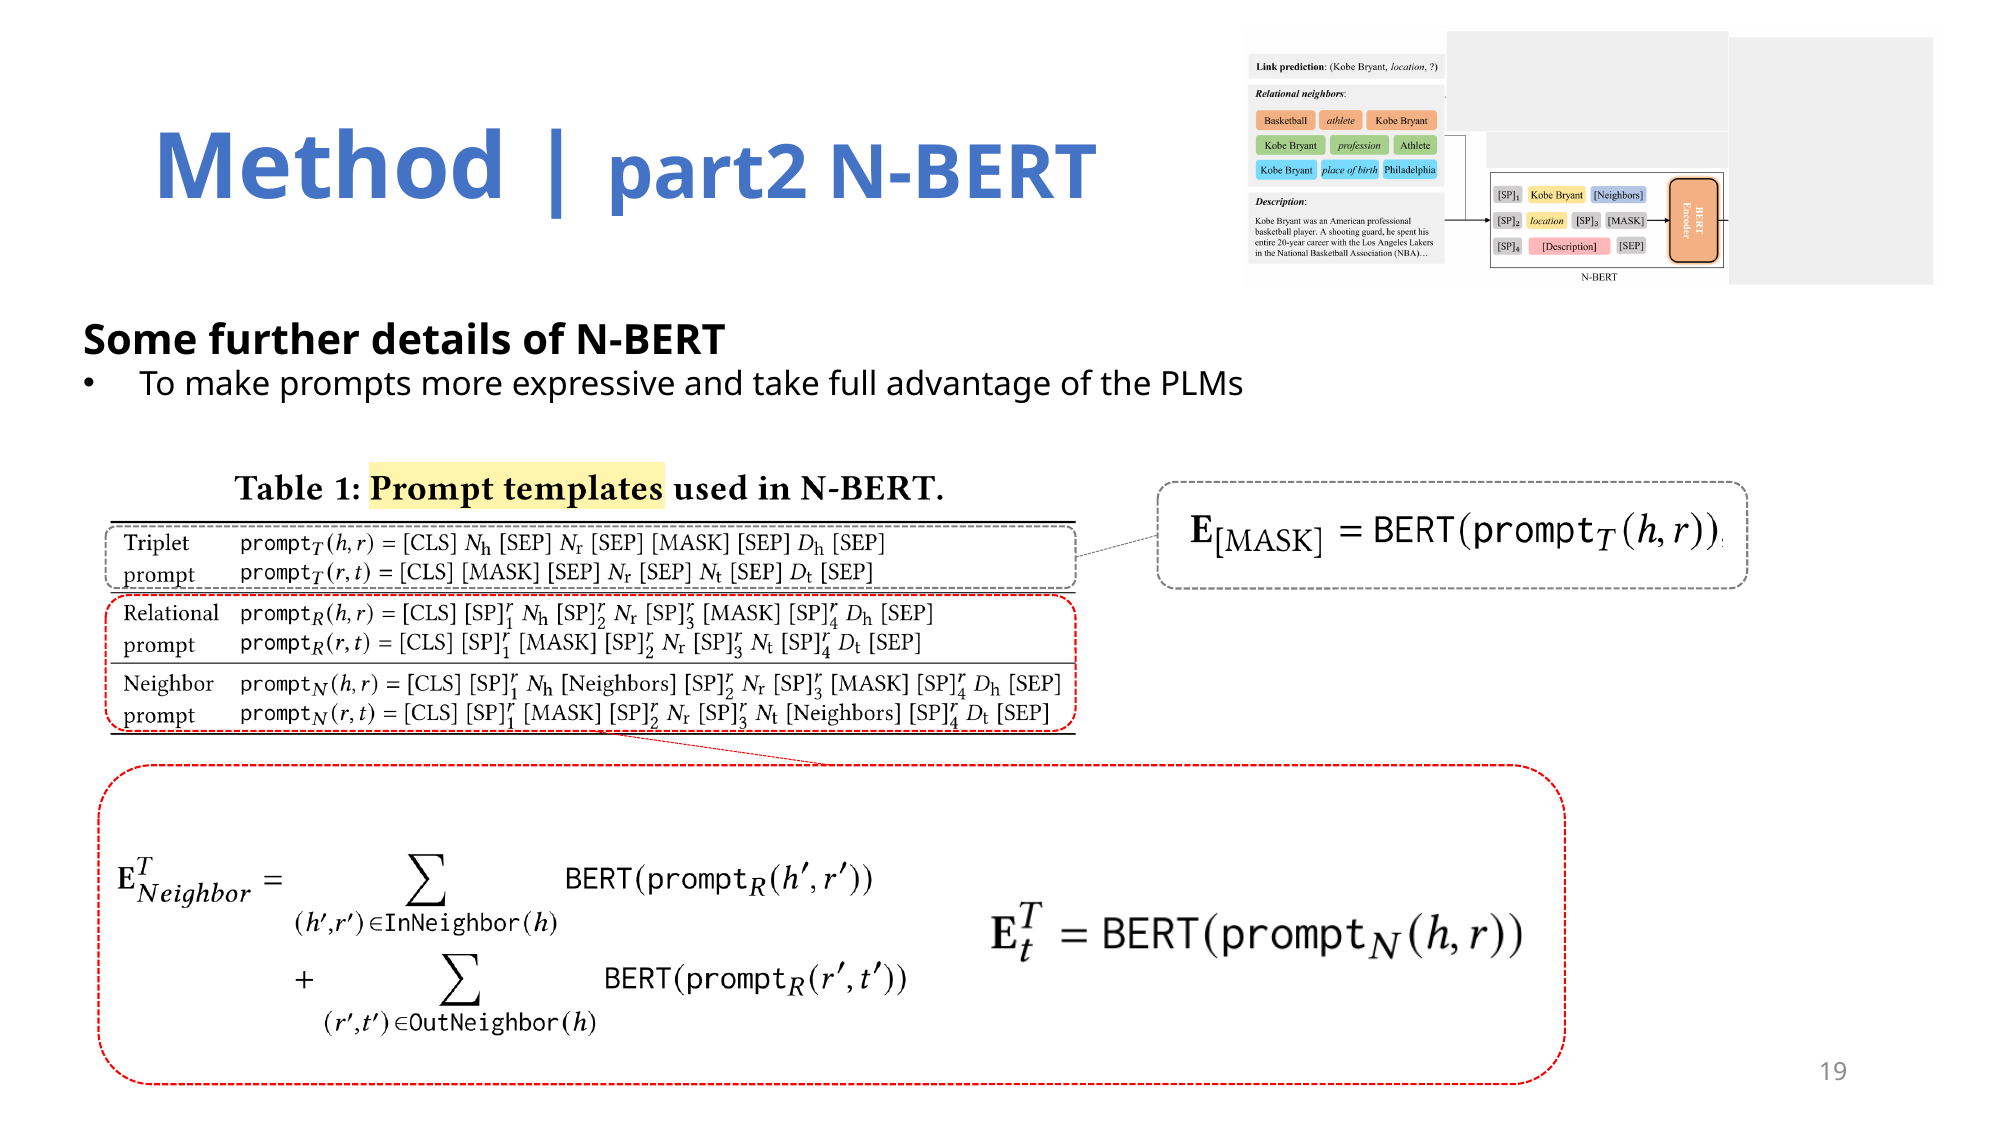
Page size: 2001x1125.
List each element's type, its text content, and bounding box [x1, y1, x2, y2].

title Method | part2 N-BERT [137, 59, 1242, 278]
text_box Some further details of N-BERT ﻿To make prompts more expressive and take full advantage of the PLMs [68, 305, 1261, 410]
text_box [97, 764, 1566, 1086]
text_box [590, 730, 832, 766]
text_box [1075, 535, 1158, 558]
picture [105, 457, 1092, 745]
picture [1179, 495, 1723, 573]
picture [1242, 25, 1940, 289]
text_box [1156, 480, 1749, 590]
picture [106, 842, 908, 1039]
picture [976, 885, 1522, 977]
slide_number 19 [1412, 1042, 1863, 1103]
